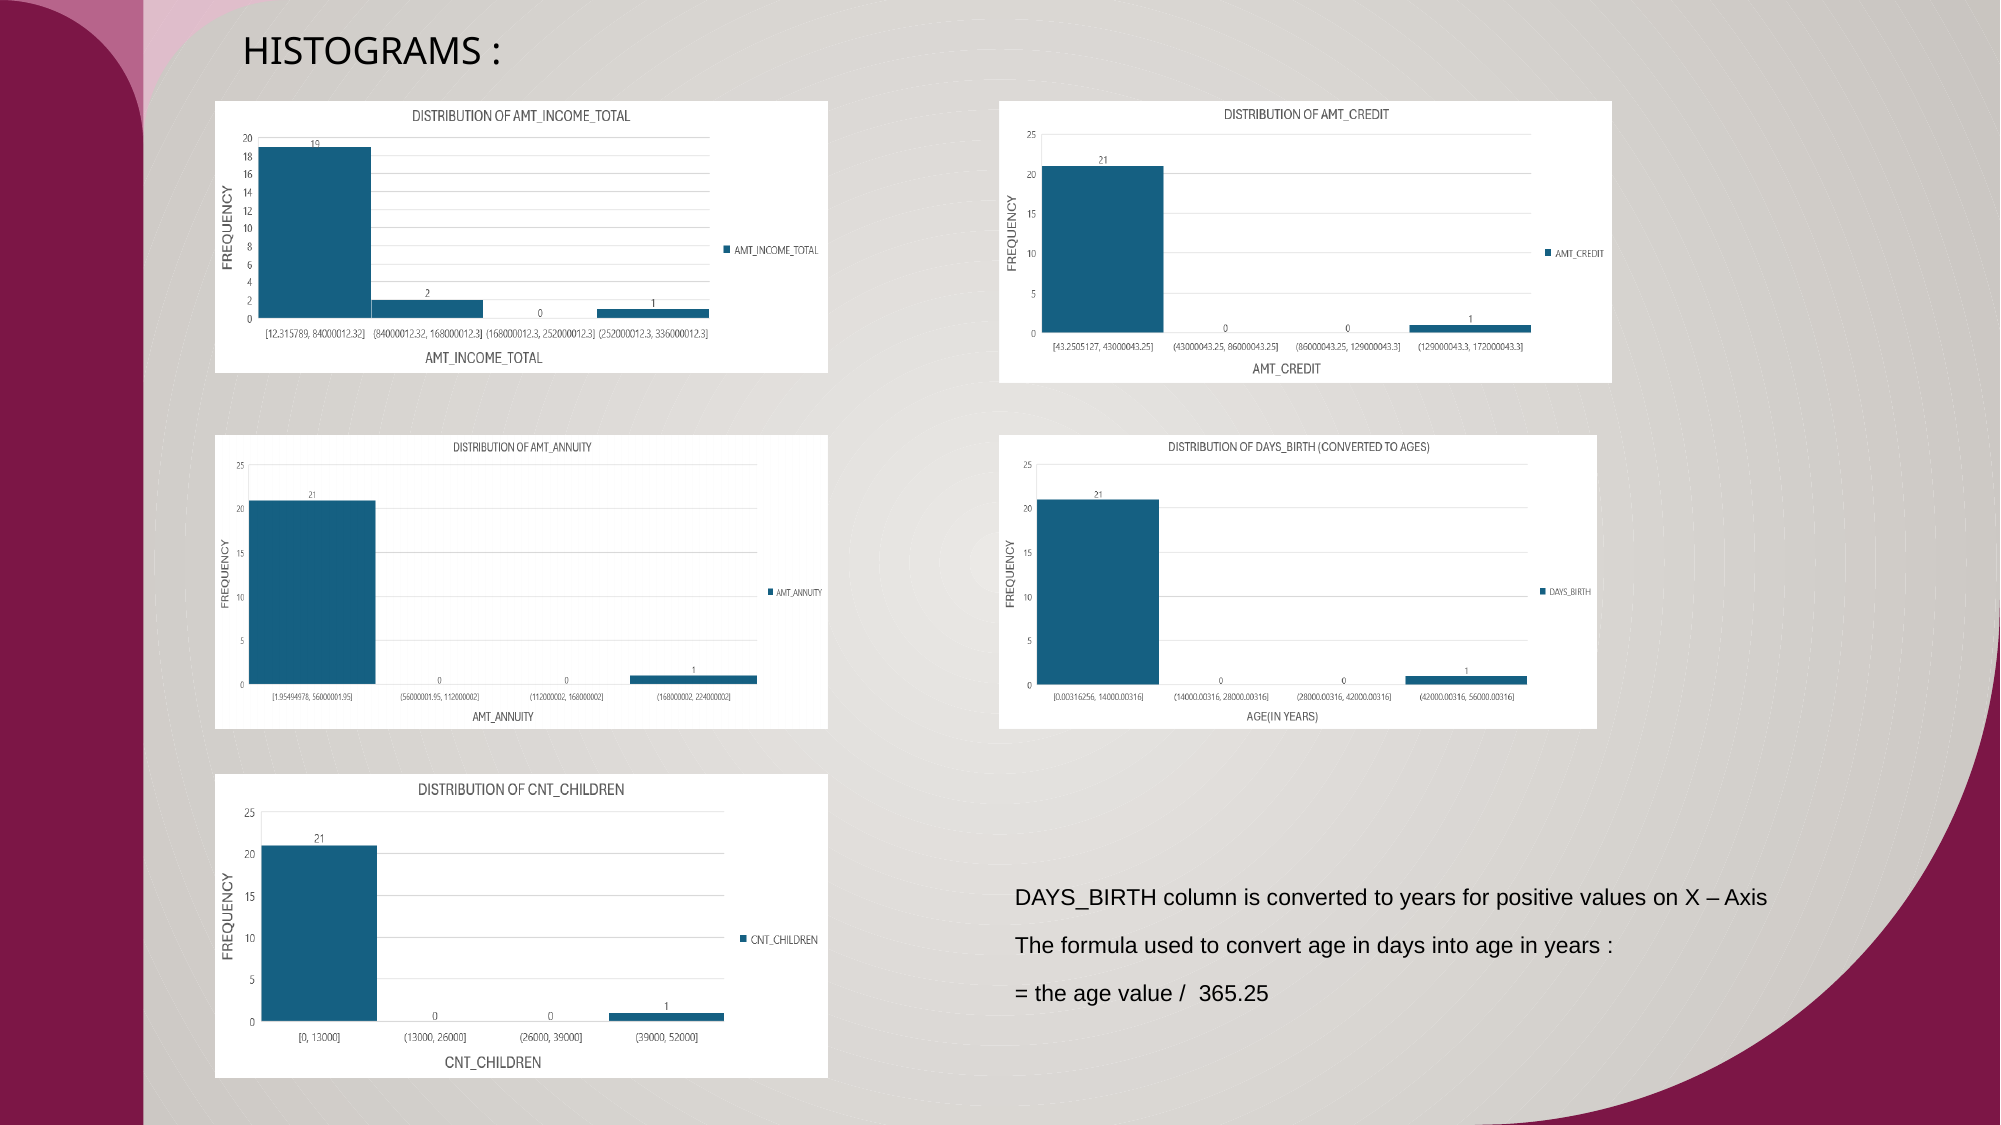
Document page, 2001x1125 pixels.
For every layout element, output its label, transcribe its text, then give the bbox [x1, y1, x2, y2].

picture [215, 774, 828, 1078]
picture [999, 434, 1598, 729]
text_box DAYS_BIRTH column is converted to years for positive values on X – Axis The formula used to convert age in days into age in years : = the age value / 365.25 [999, 870, 2000, 1014]
text_box HISTOGRAMS : [227, 19, 577, 80]
picture [999, 101, 1612, 384]
picture [215, 434, 828, 729]
picture [215, 101, 828, 374]
